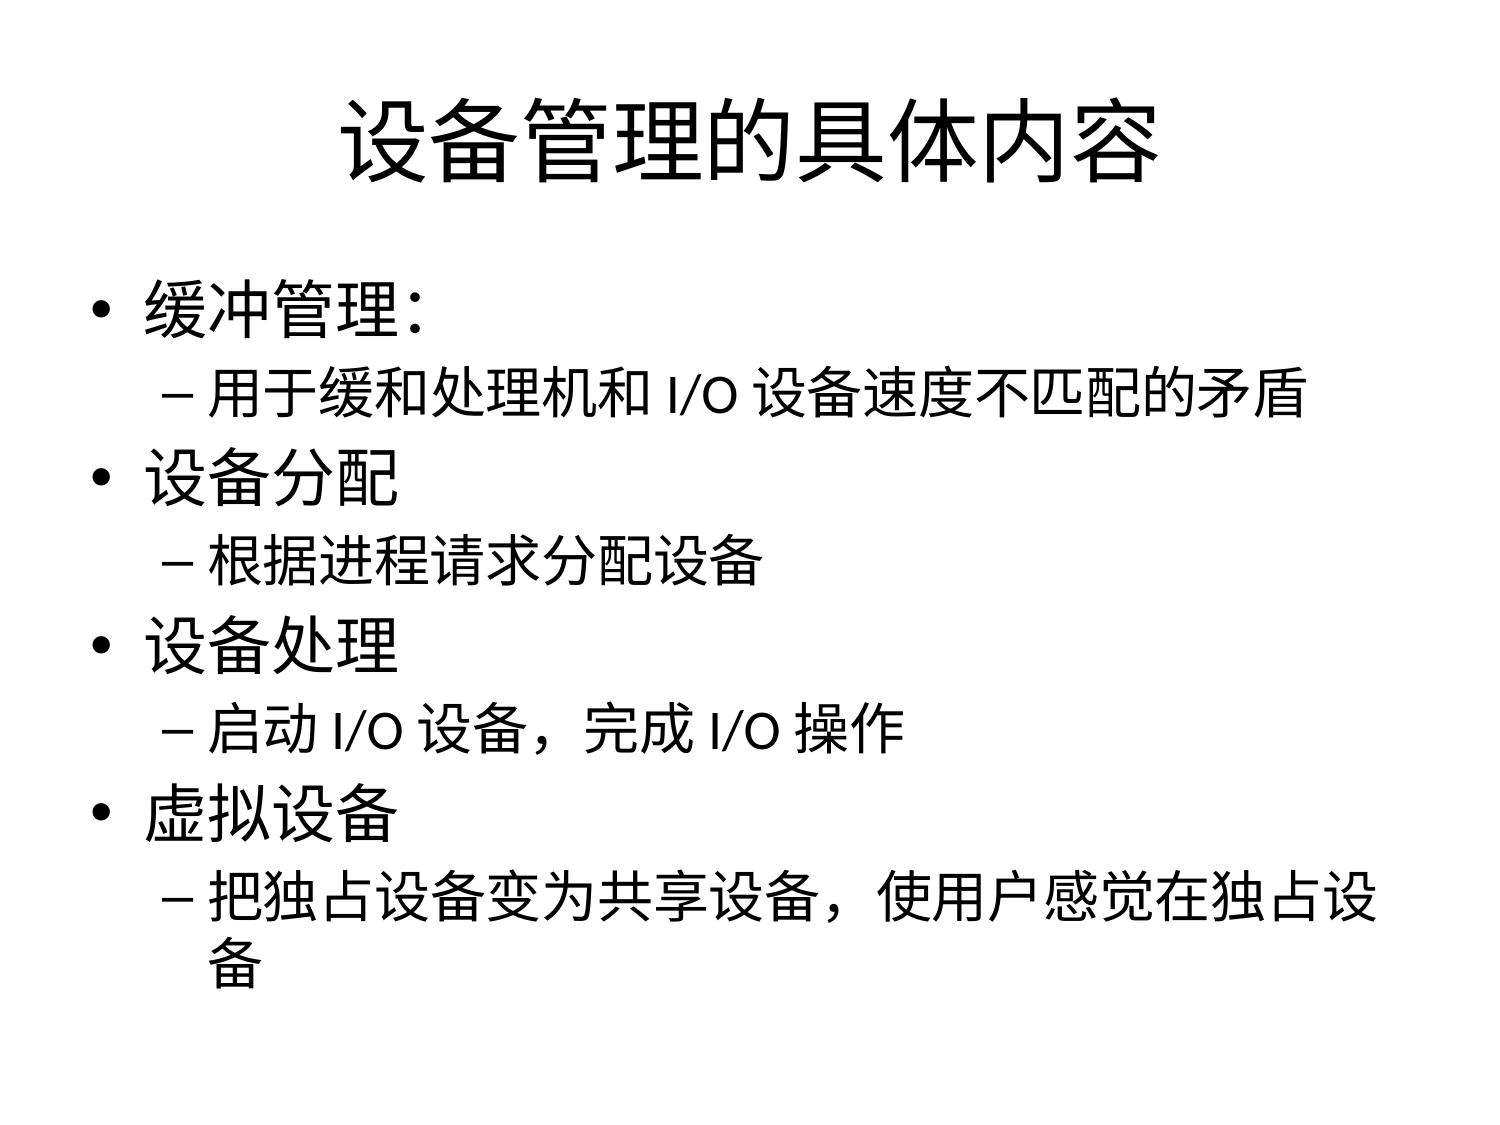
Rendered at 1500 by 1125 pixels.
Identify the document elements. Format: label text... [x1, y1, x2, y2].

list 缓冲管理： 用于缓和处理机和I/O设备速度不匹配的矛盾 设备分配 根据进程请求分配设备 设备处理 启动I/O设备，完成I/O操作 虚拟设备 把独占设备变为共享设备，使用户感觉在独占设备 [75, 262, 1425, 1005]
title 设备管理的具体内容 [75, 45, 1425, 233]
